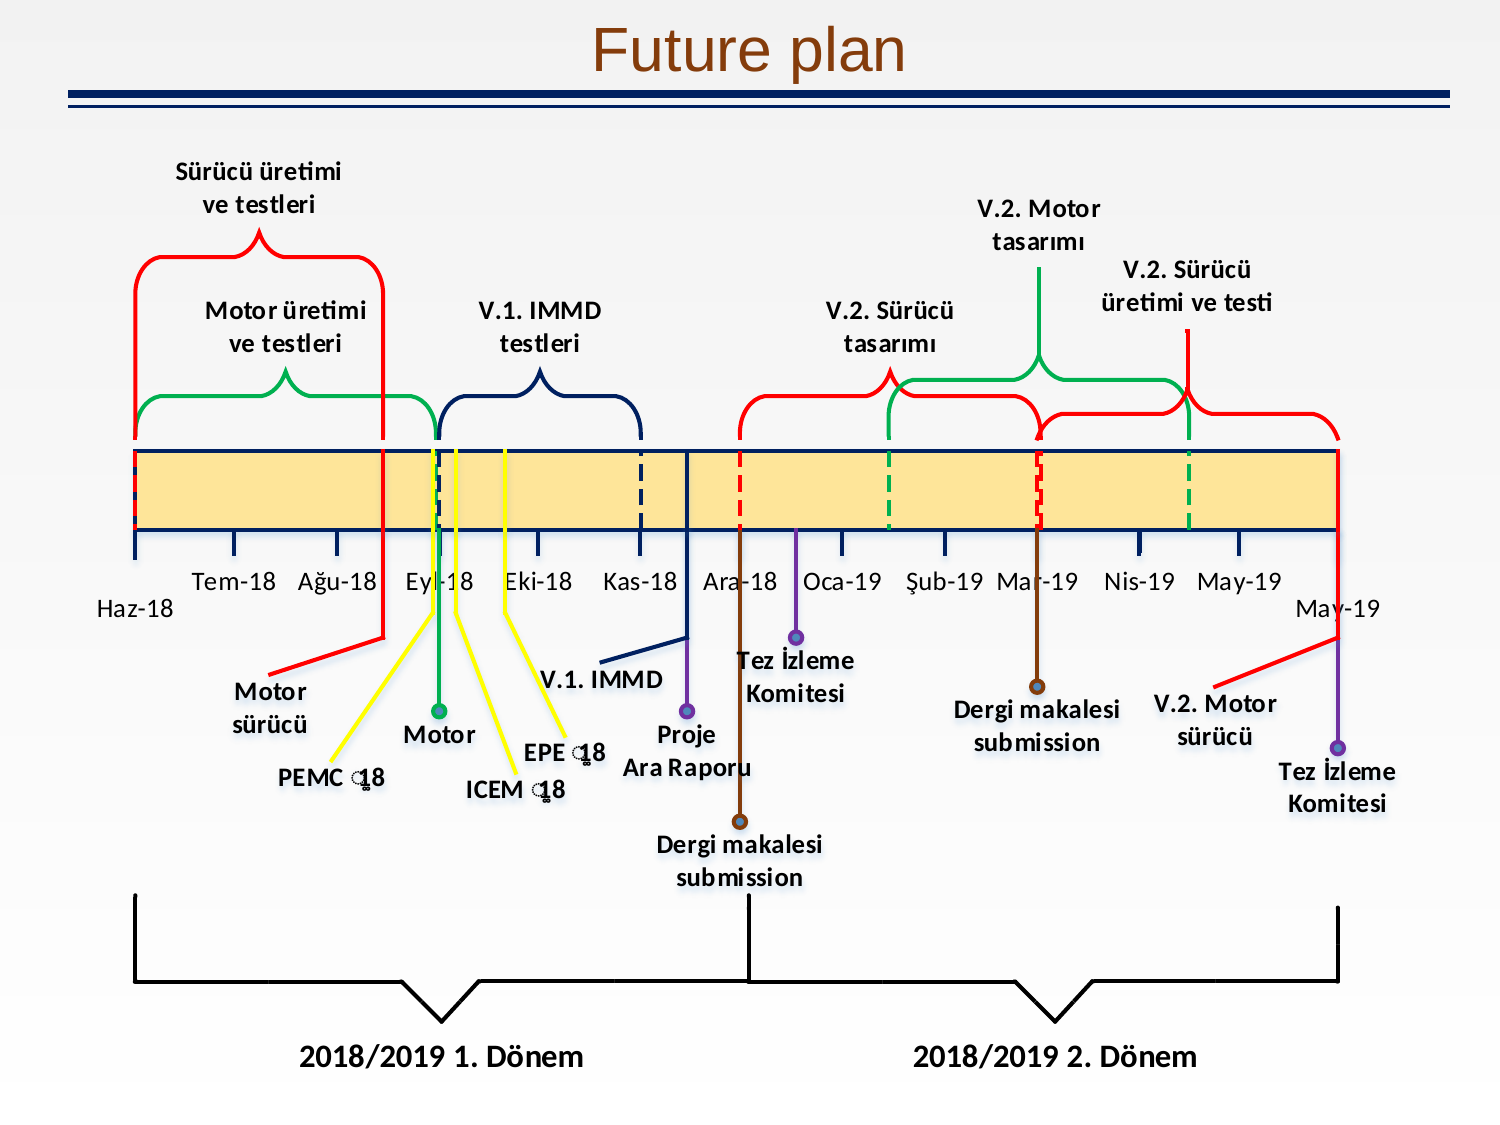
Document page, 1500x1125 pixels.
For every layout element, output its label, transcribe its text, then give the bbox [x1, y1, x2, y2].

text_box Future plan [0, 1, 1500, 92]
picture [80, 144, 1420, 1093]
